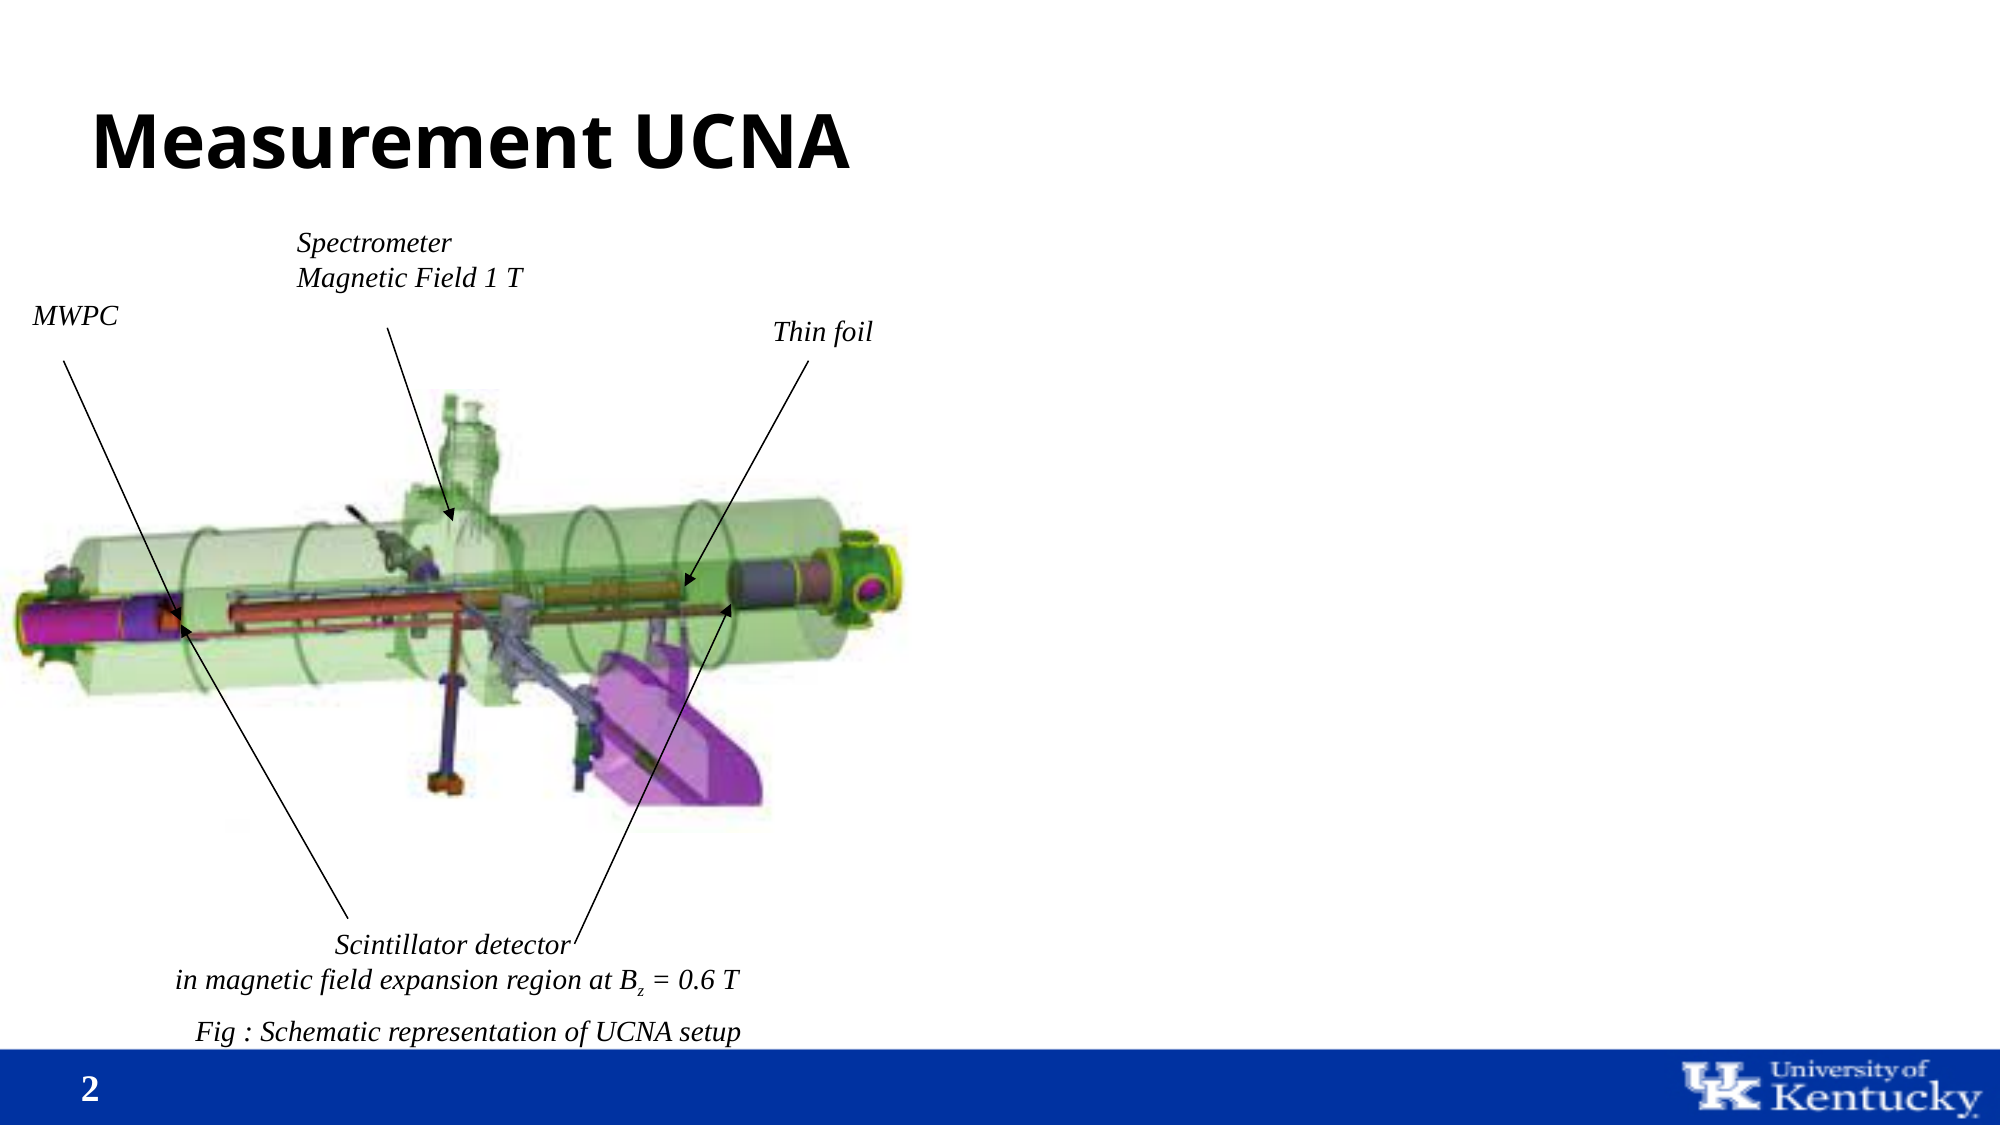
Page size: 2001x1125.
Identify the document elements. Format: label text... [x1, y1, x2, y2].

picture [0, 0, 2000, 1125]
text_box Fig : Schematic representation of UCNA setup [180, 1004, 796, 1055]
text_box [574, 603, 732, 945]
text_box Spectrometer Magnetic Field 1 T [282, 216, 612, 301]
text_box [387, 327, 454, 522]
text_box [63, 360, 181, 621]
text_box 2 [66, 1057, 224, 1117]
title Measurement UCNA [75, 45, 1900, 233]
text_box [684, 360, 809, 587]
text_box Thin foil [757, 305, 922, 356]
text_box MWPC [17, 289, 181, 339]
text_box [180, 624, 349, 919]
text_box Scintillator detector in magnetic field expansion region at Bz = 0.6 T [149, 918, 765, 1008]
